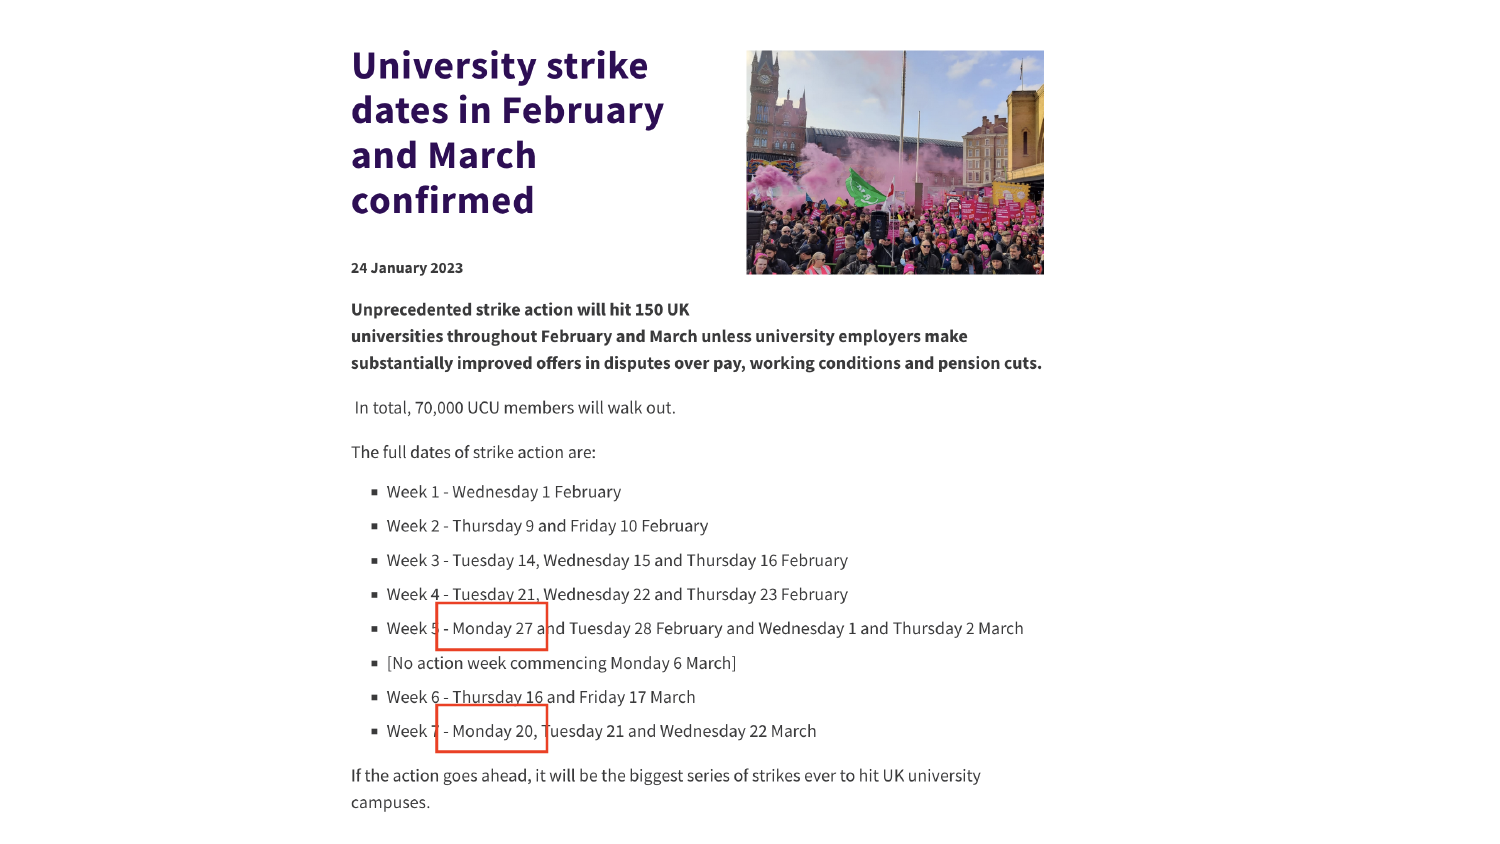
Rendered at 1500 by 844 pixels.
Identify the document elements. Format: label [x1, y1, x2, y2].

picture [323, 24, 1176, 819]
